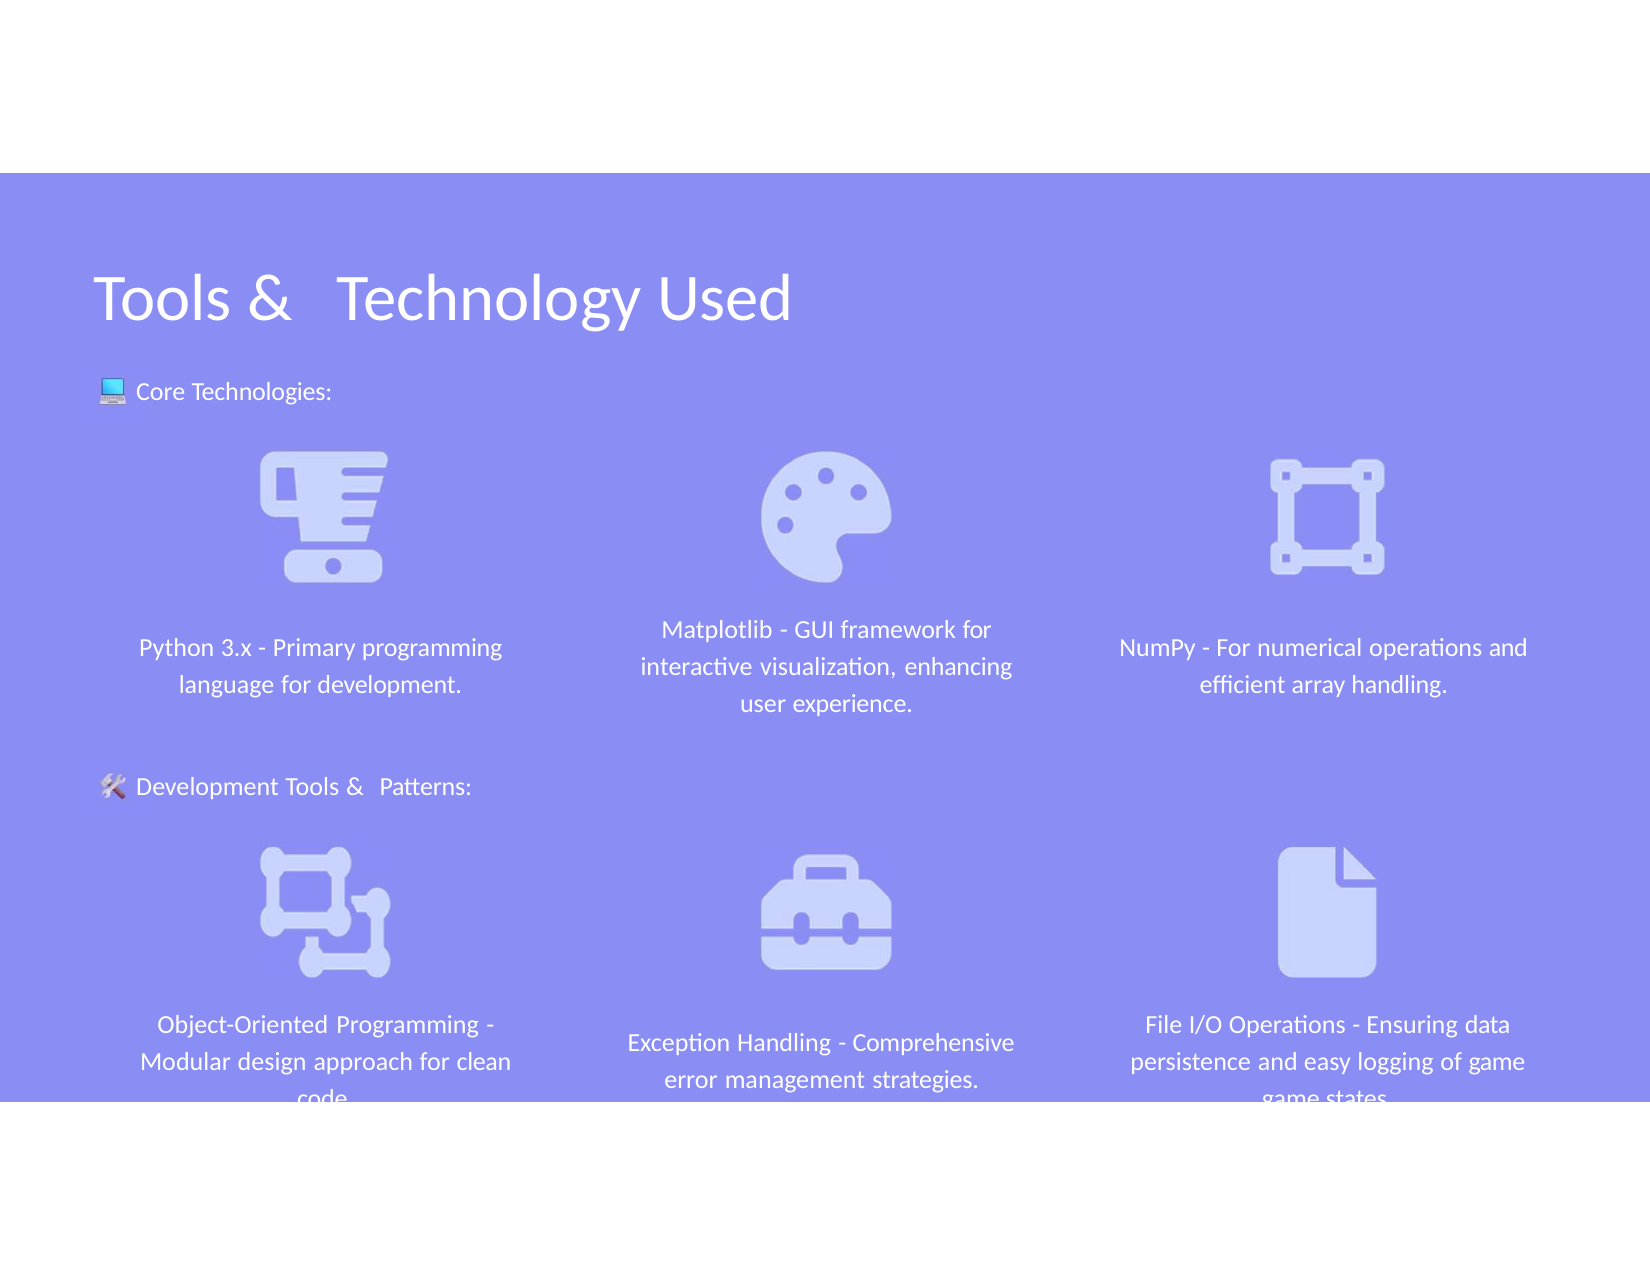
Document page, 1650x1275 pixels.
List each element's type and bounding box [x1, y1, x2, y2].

picture [76, 365, 147, 424]
text_box [0, 173, 1650, 1102]
picture [76, 760, 147, 819]
